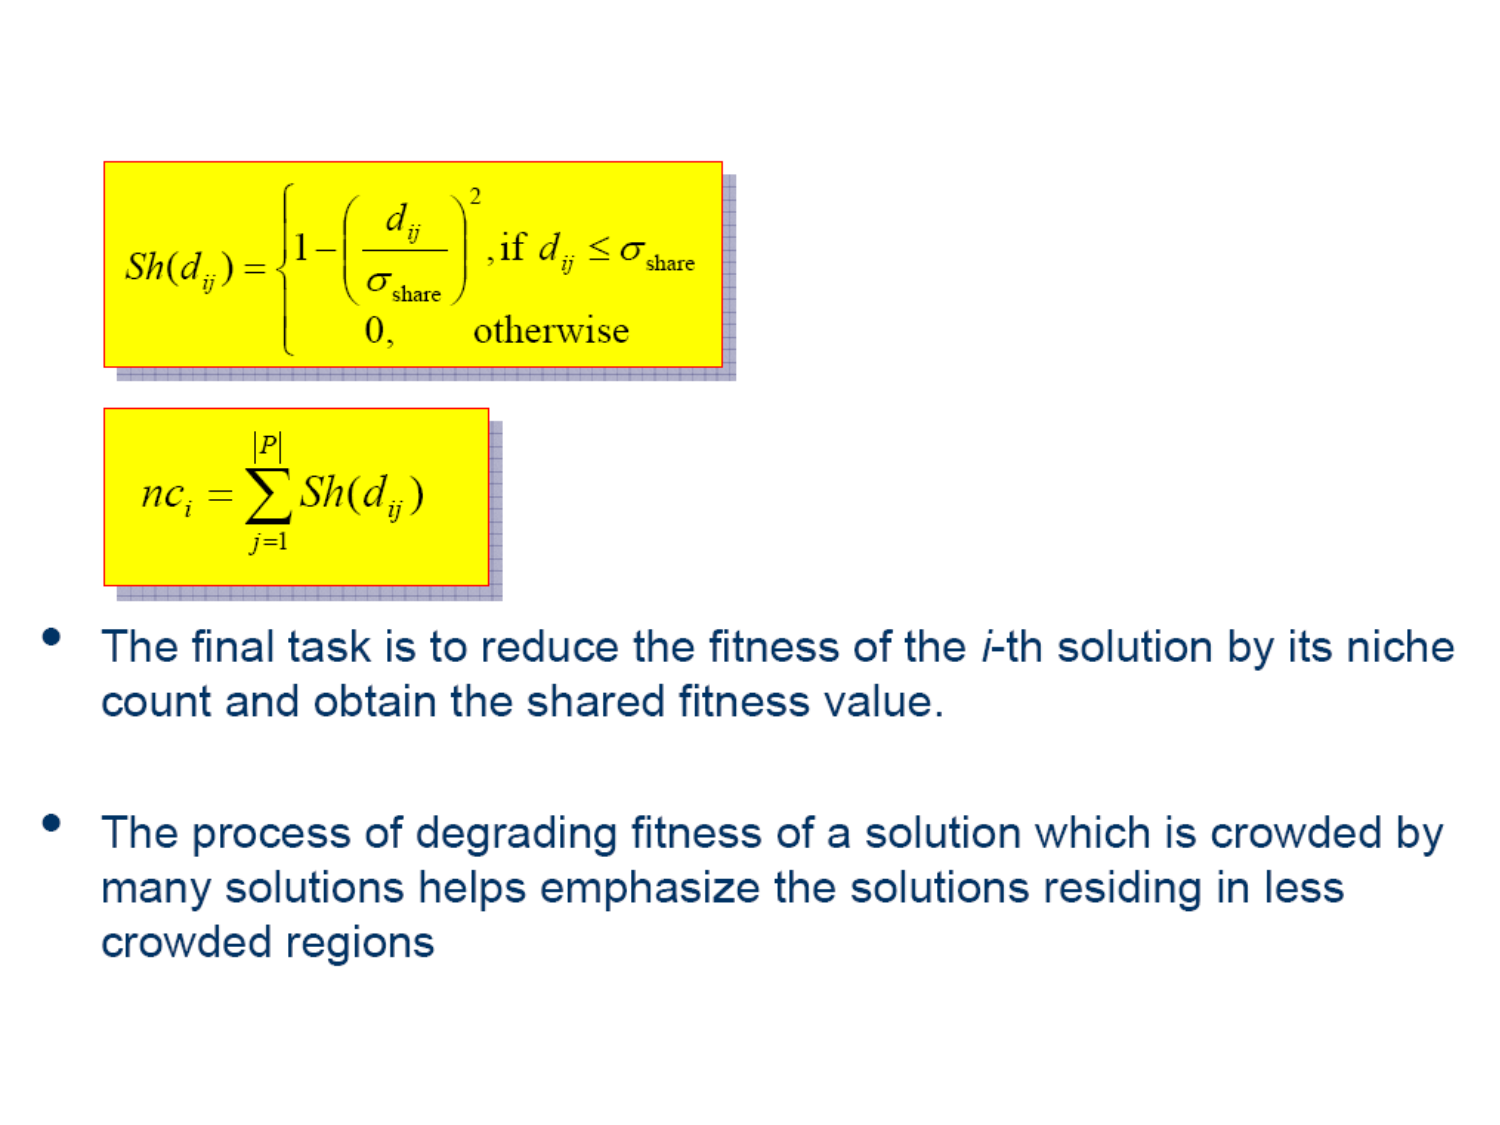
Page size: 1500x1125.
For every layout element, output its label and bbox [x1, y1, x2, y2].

picture [18, 148, 1482, 977]
